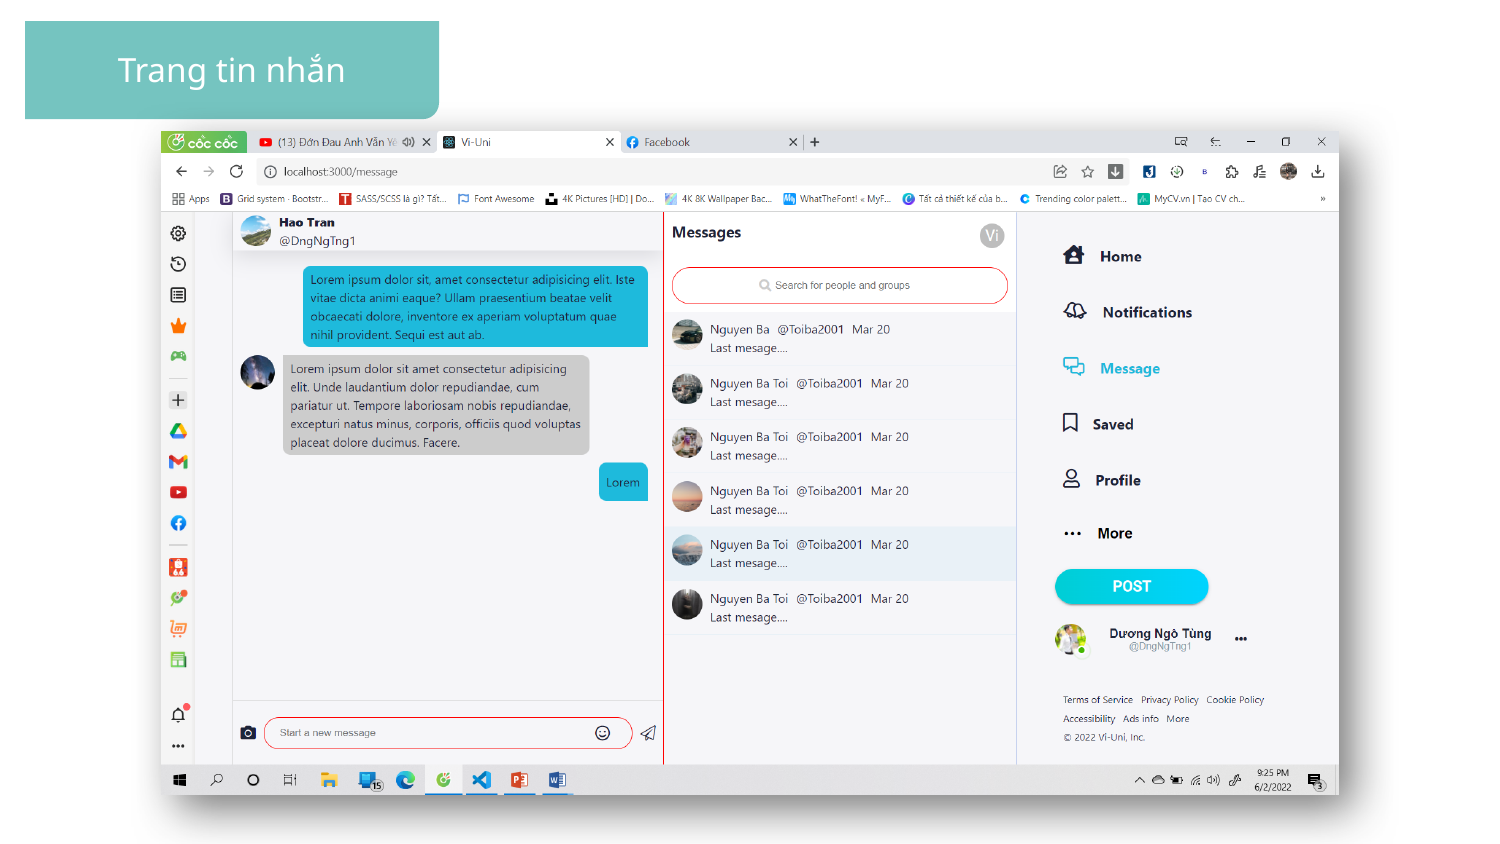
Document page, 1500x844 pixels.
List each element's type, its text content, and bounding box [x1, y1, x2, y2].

text_box Trang tin nhắn [24, 33, 439, 107]
text_box [25, 21, 440, 103]
picture [161, 131, 1339, 795]
text_box [25, 107, 439, 120]
